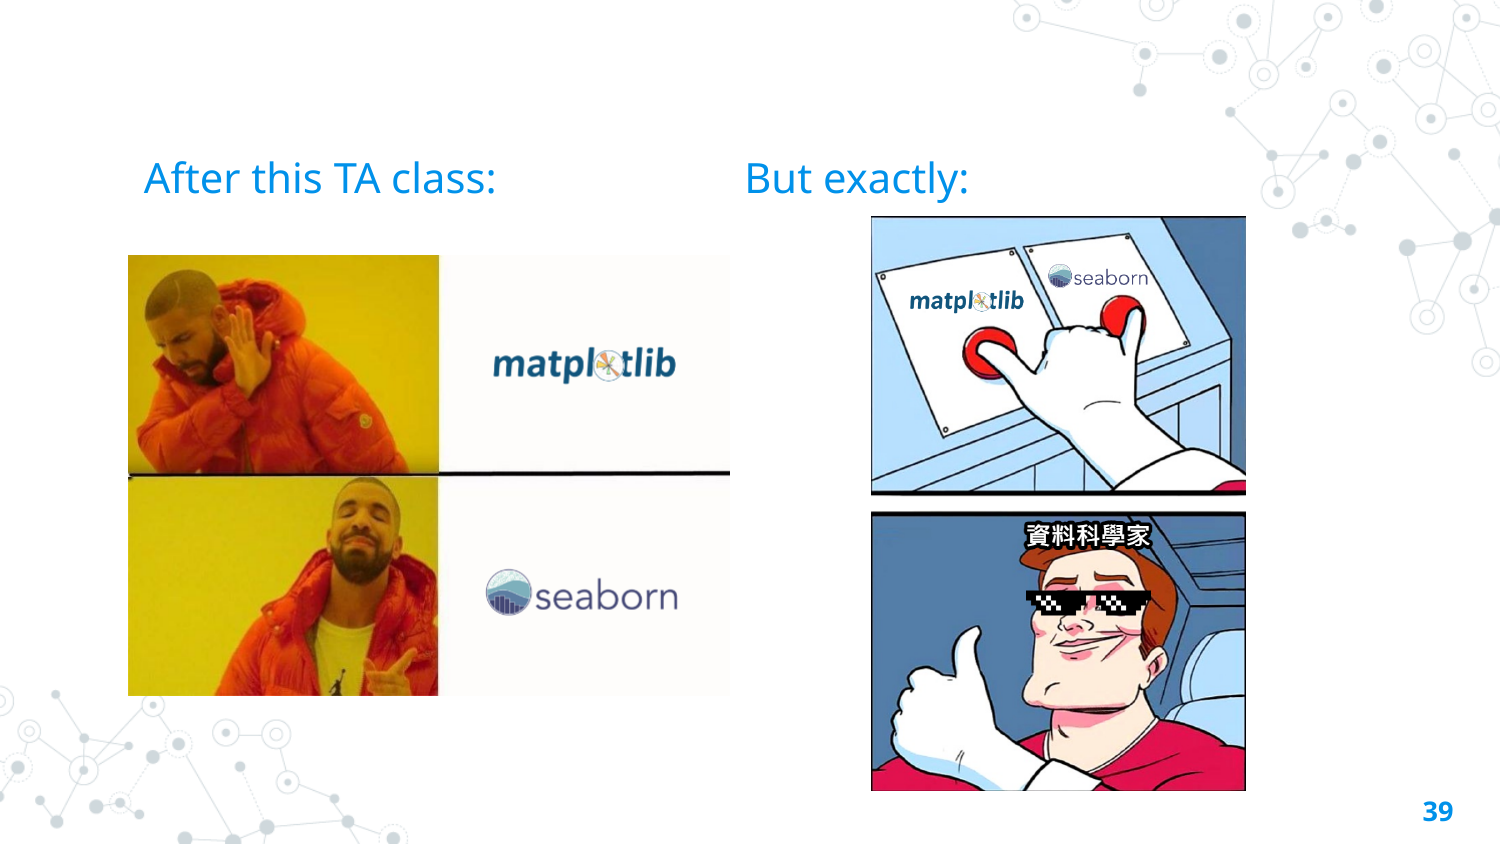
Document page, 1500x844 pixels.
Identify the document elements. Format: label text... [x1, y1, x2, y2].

text_box But exactly: [729, 101, 1202, 218]
title After this TA class: [128, 102, 601, 218]
slide_number 39 [1378, 779, 1469, 844]
picture [0, 0, 1500, 844]
